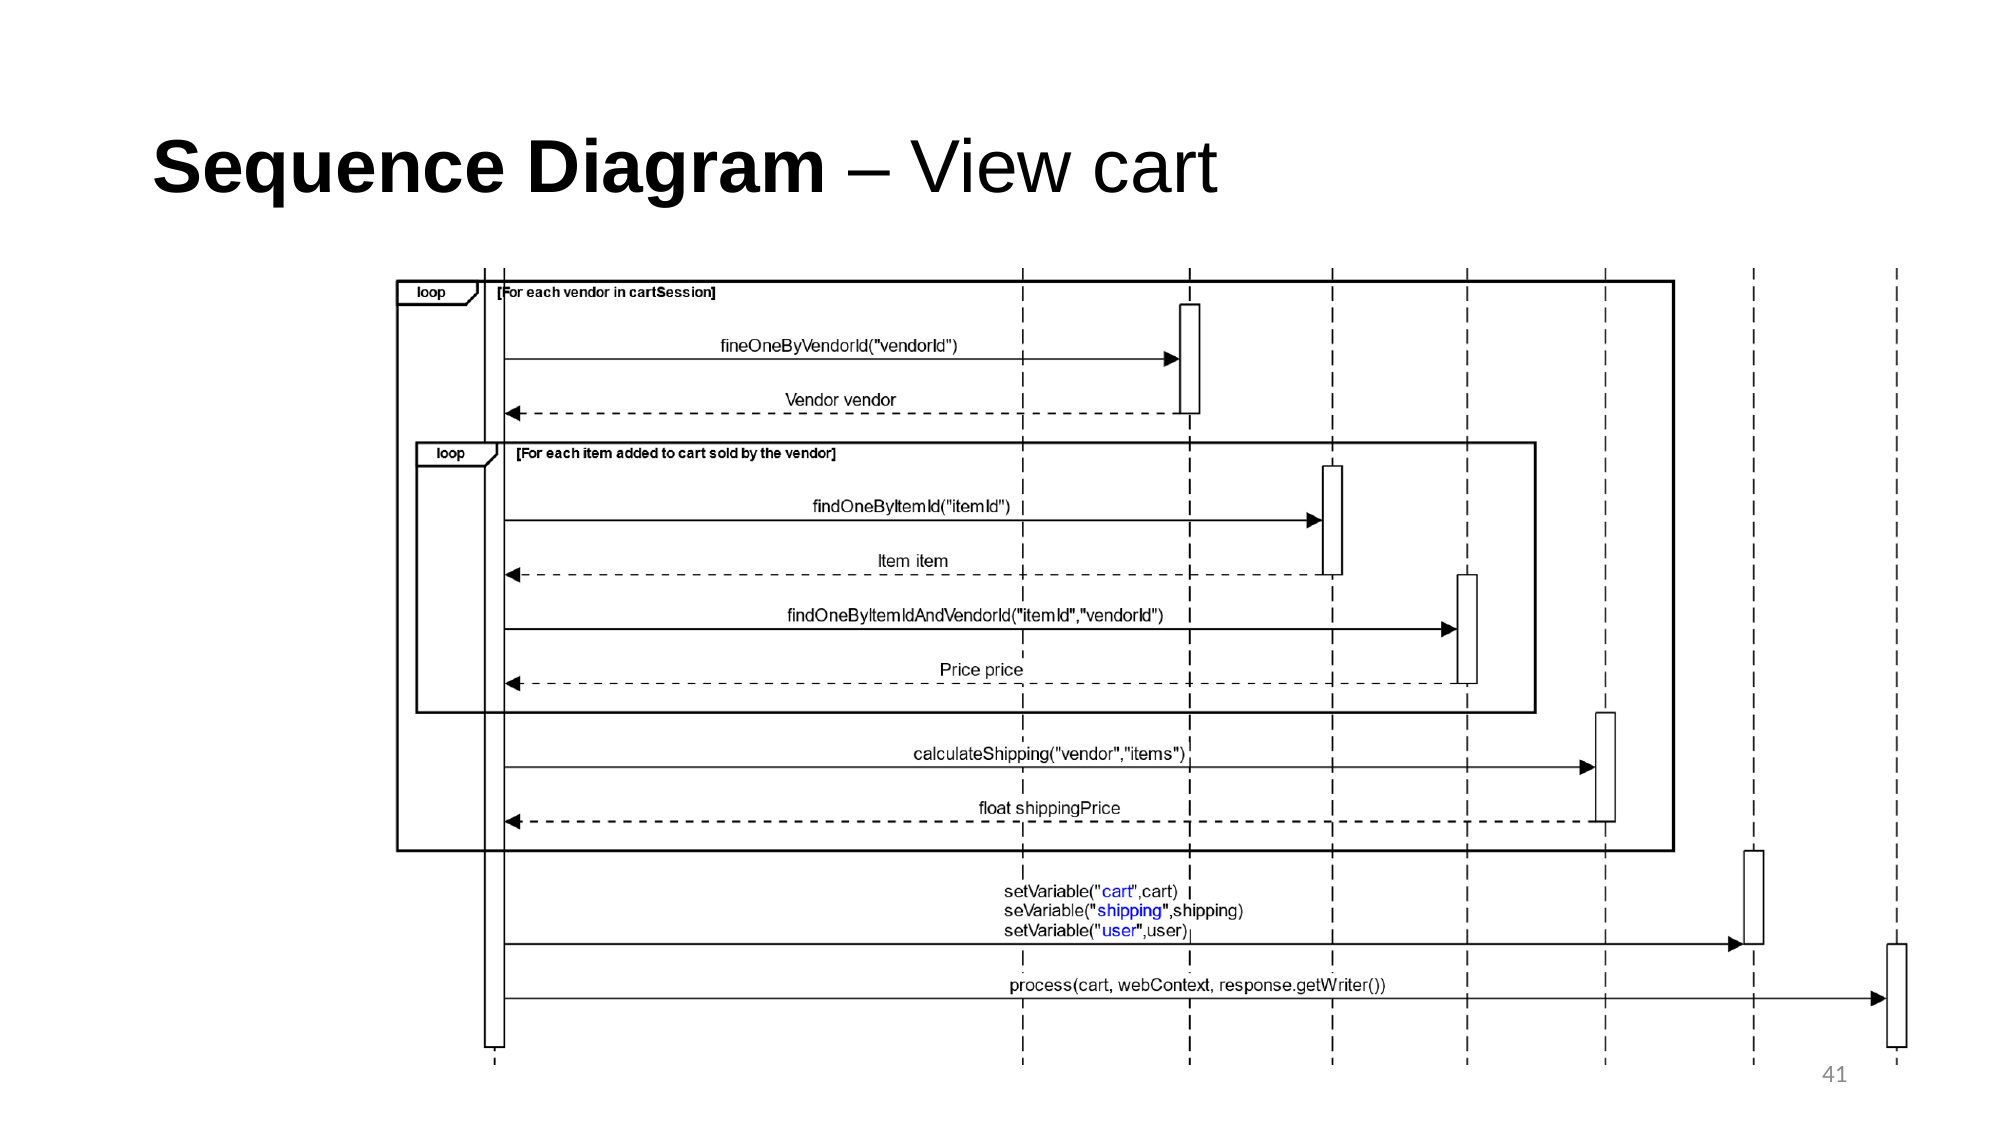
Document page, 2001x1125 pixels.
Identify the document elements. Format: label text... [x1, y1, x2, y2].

text_box 41 [1412, 1077, 1863, 1103]
picture [40, 267, 1960, 1066]
text_box Sequence Diagram – View cart [137, 59, 1863, 267]
